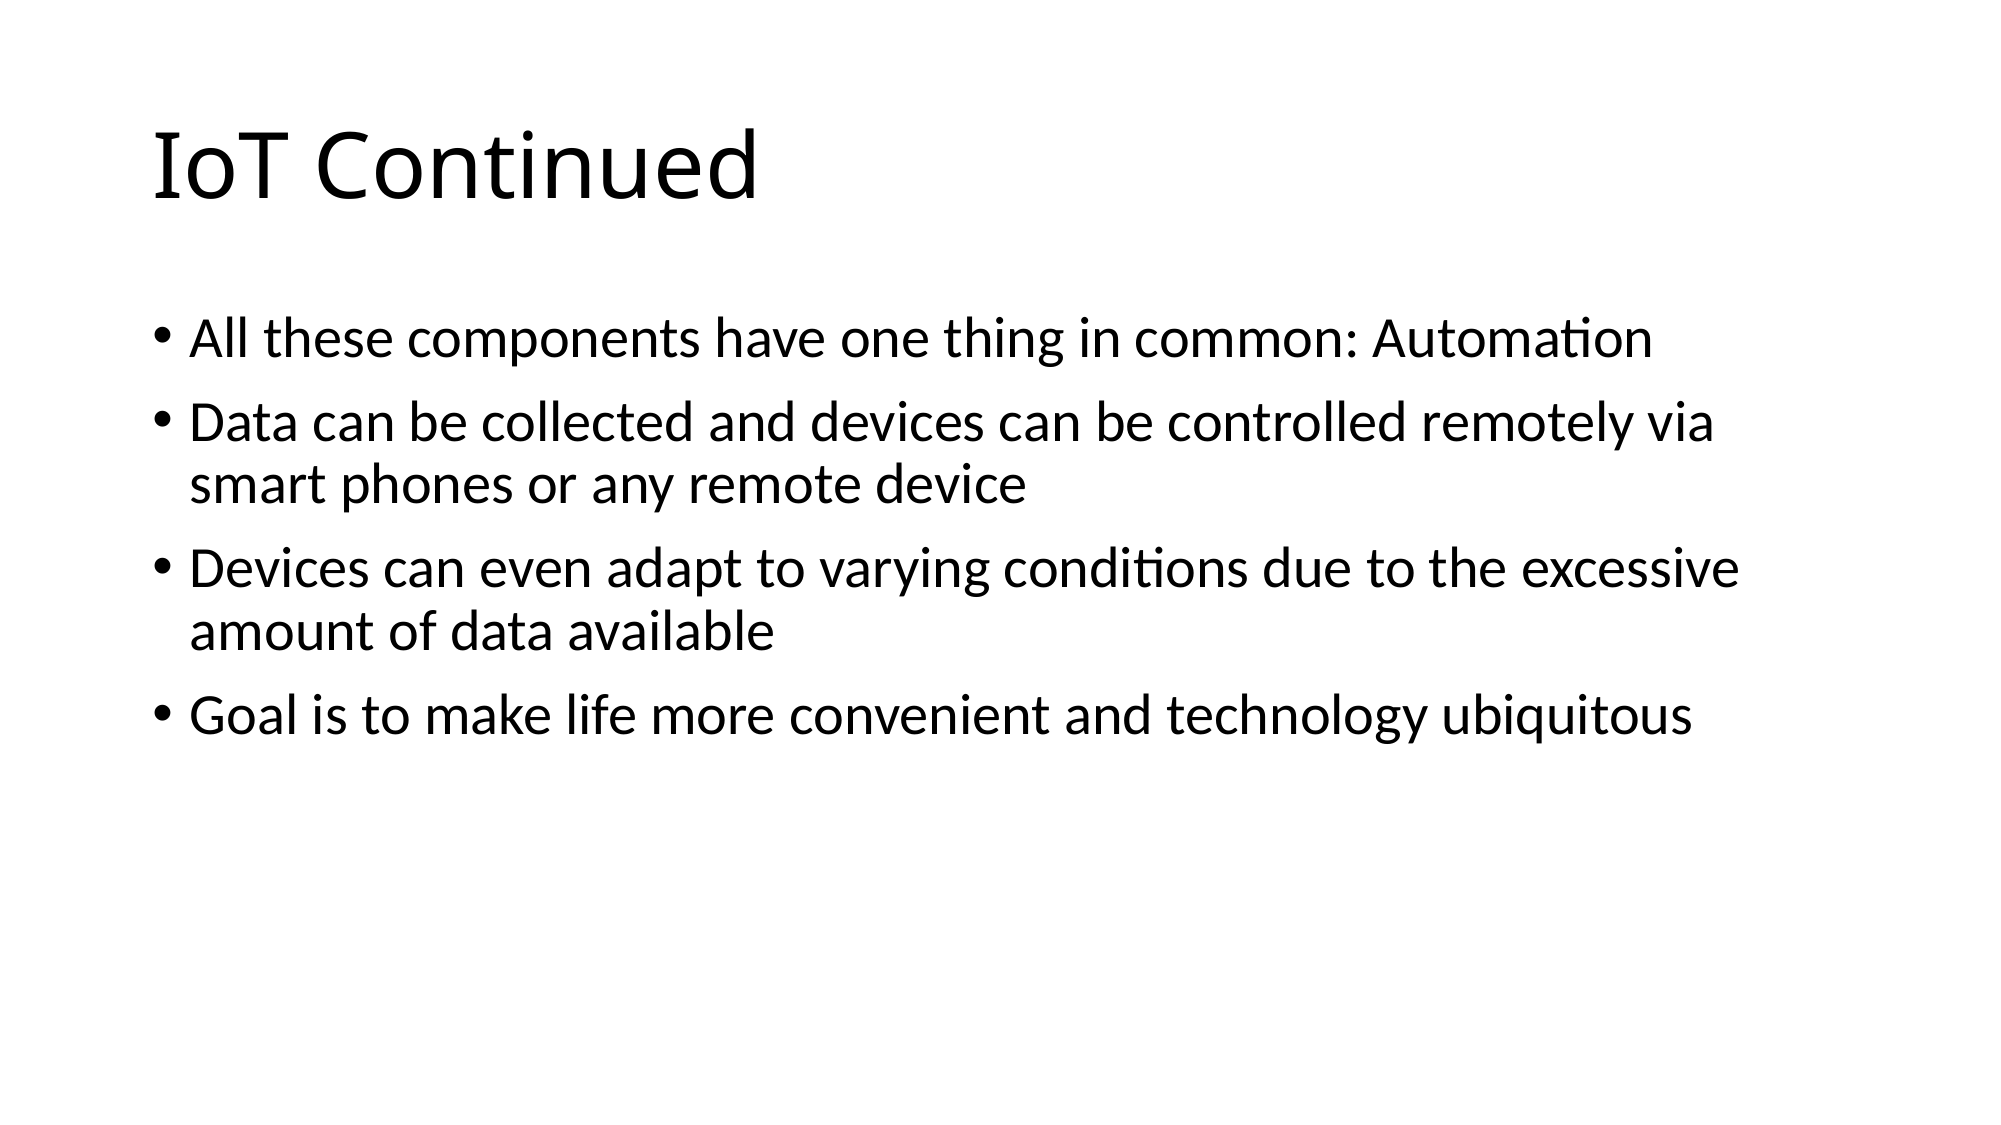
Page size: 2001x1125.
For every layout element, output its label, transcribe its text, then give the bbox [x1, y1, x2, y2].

title IoT Continued [137, 59, 1863, 278]
list All these components have one thing in common: Automation Data can be collected and devices can be controlled remotely via smart phones or any remote device Devices can even adapt to varying conditions due to the excessive amount of data available Goal is to make life more convenient and technology ubiquitous [137, 299, 1863, 1014]
